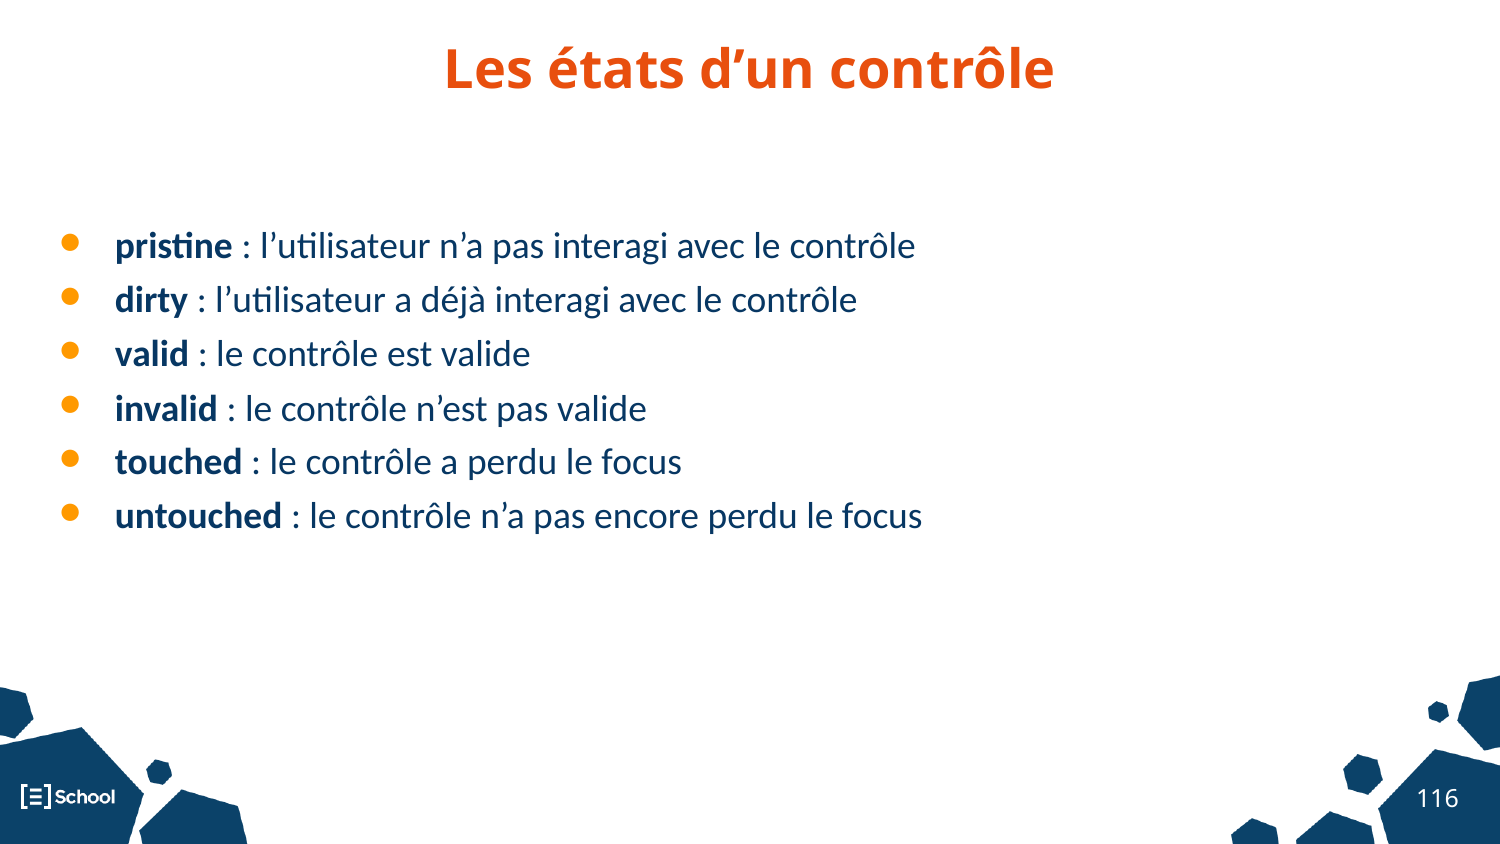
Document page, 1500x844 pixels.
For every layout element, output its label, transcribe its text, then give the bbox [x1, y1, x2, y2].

text_box Les états d’un contrôle [25, 11, 1475, 123]
text_box pristine : l’utilisateur n’a pas interagi avec le contrôle dirty : l’utilisateur a déjà interagi avec le contrôle valid : le contrôle est valide invalid : le contrôle n’est pas valide touched : le contrôle a perdu le focus untouched : le contrôle n’a pas encore perdu le focus [25, 197, 1475, 665]
picture [0, 0, 1500, 844]
slide_number ‹#› [1383, 767, 1474, 832]
